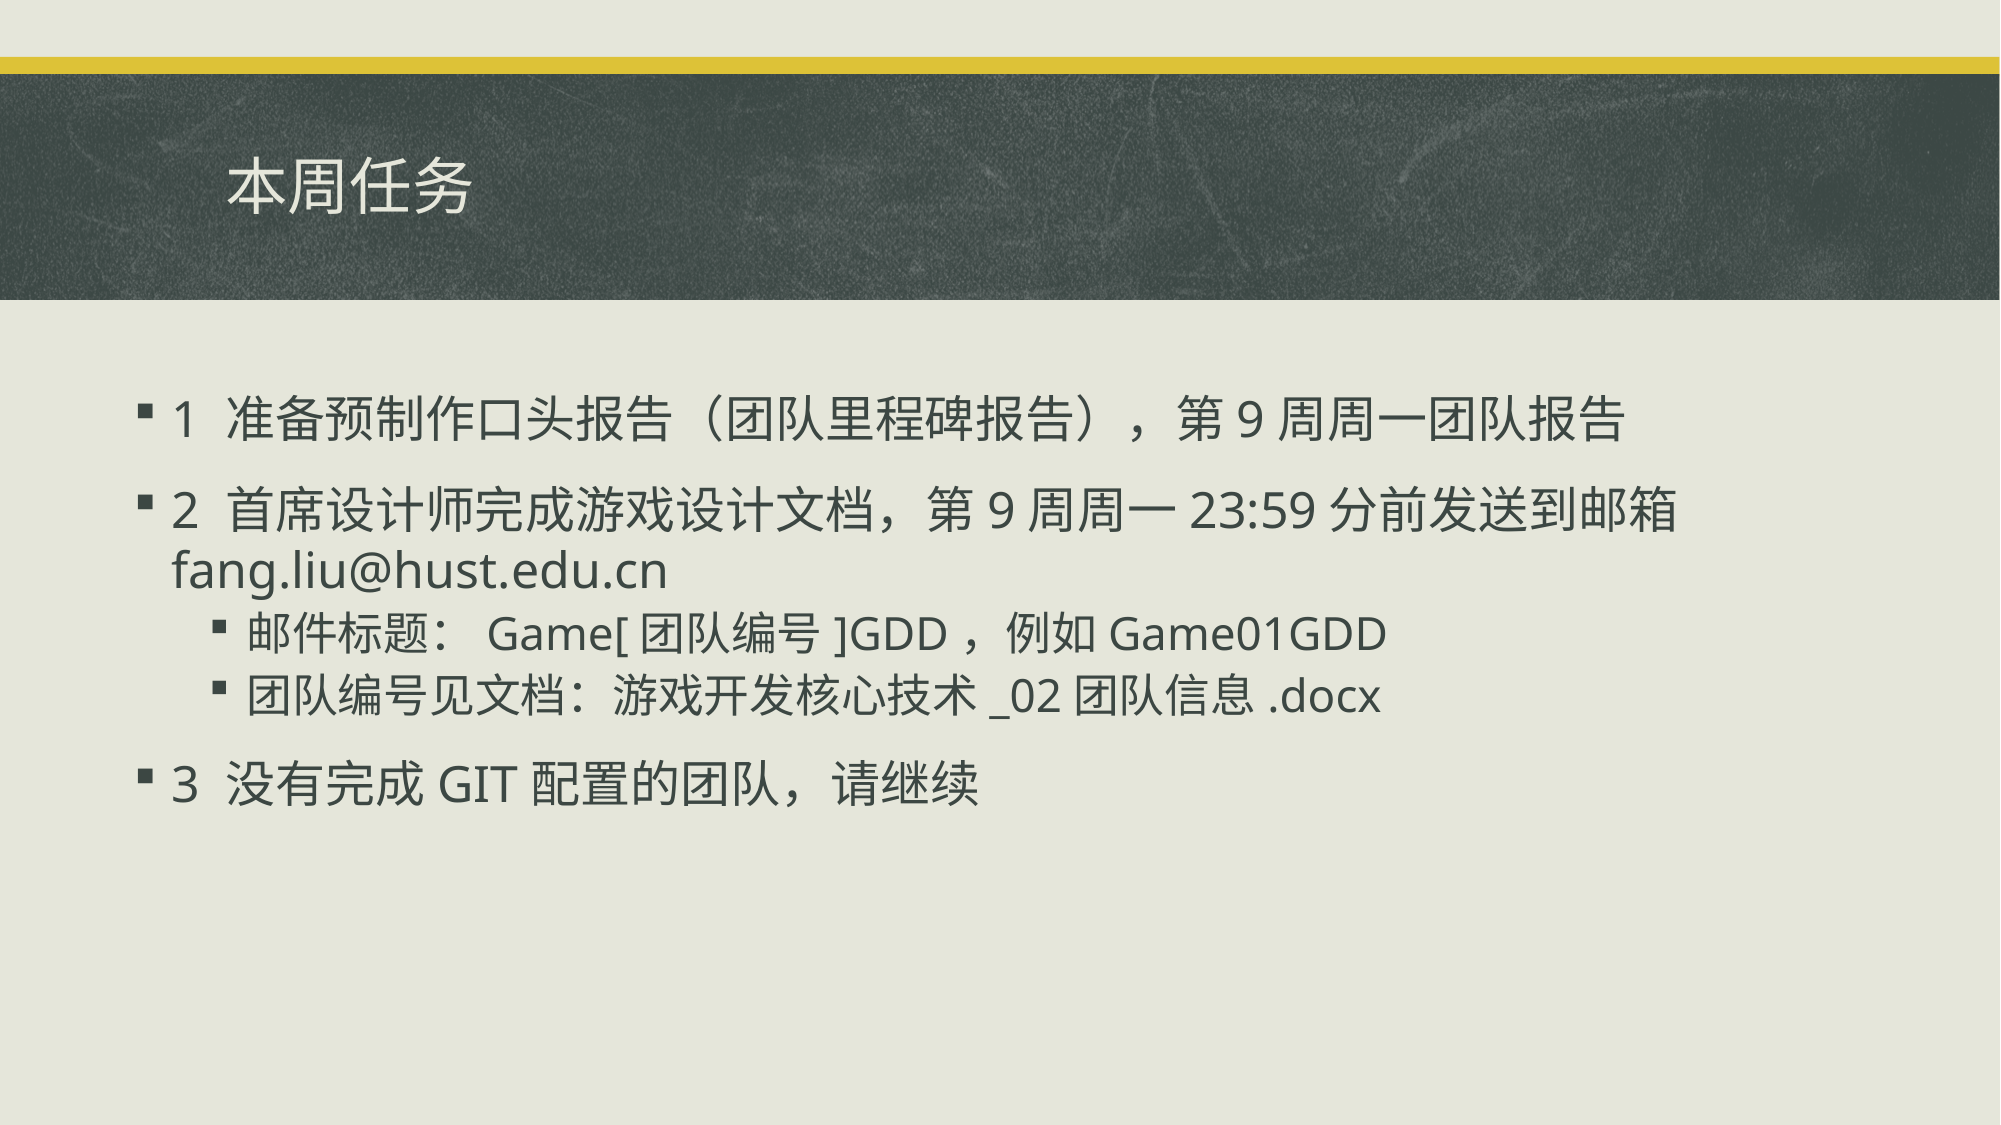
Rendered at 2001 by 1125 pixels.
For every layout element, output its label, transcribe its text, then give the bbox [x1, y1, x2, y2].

text_box 1 准备预制作口头报告（团队里程碑报告），第9周周一团队报告 2 首席设计师完成游戏设计文档，第9周周一23:59分前发送到邮箱fang.liu@hust.edu.cn 邮件标题：Game[团队编号]GDD，例如Game01GDD 团队编号见文档：游戏开发核心技术_02团队信息.docx 3 没有完成GIT配置的团队，请继续 [119, 380, 1956, 1054]
picture [0, 74, 2000, 300]
title 本周任务 [210, 76, 1790, 300]
